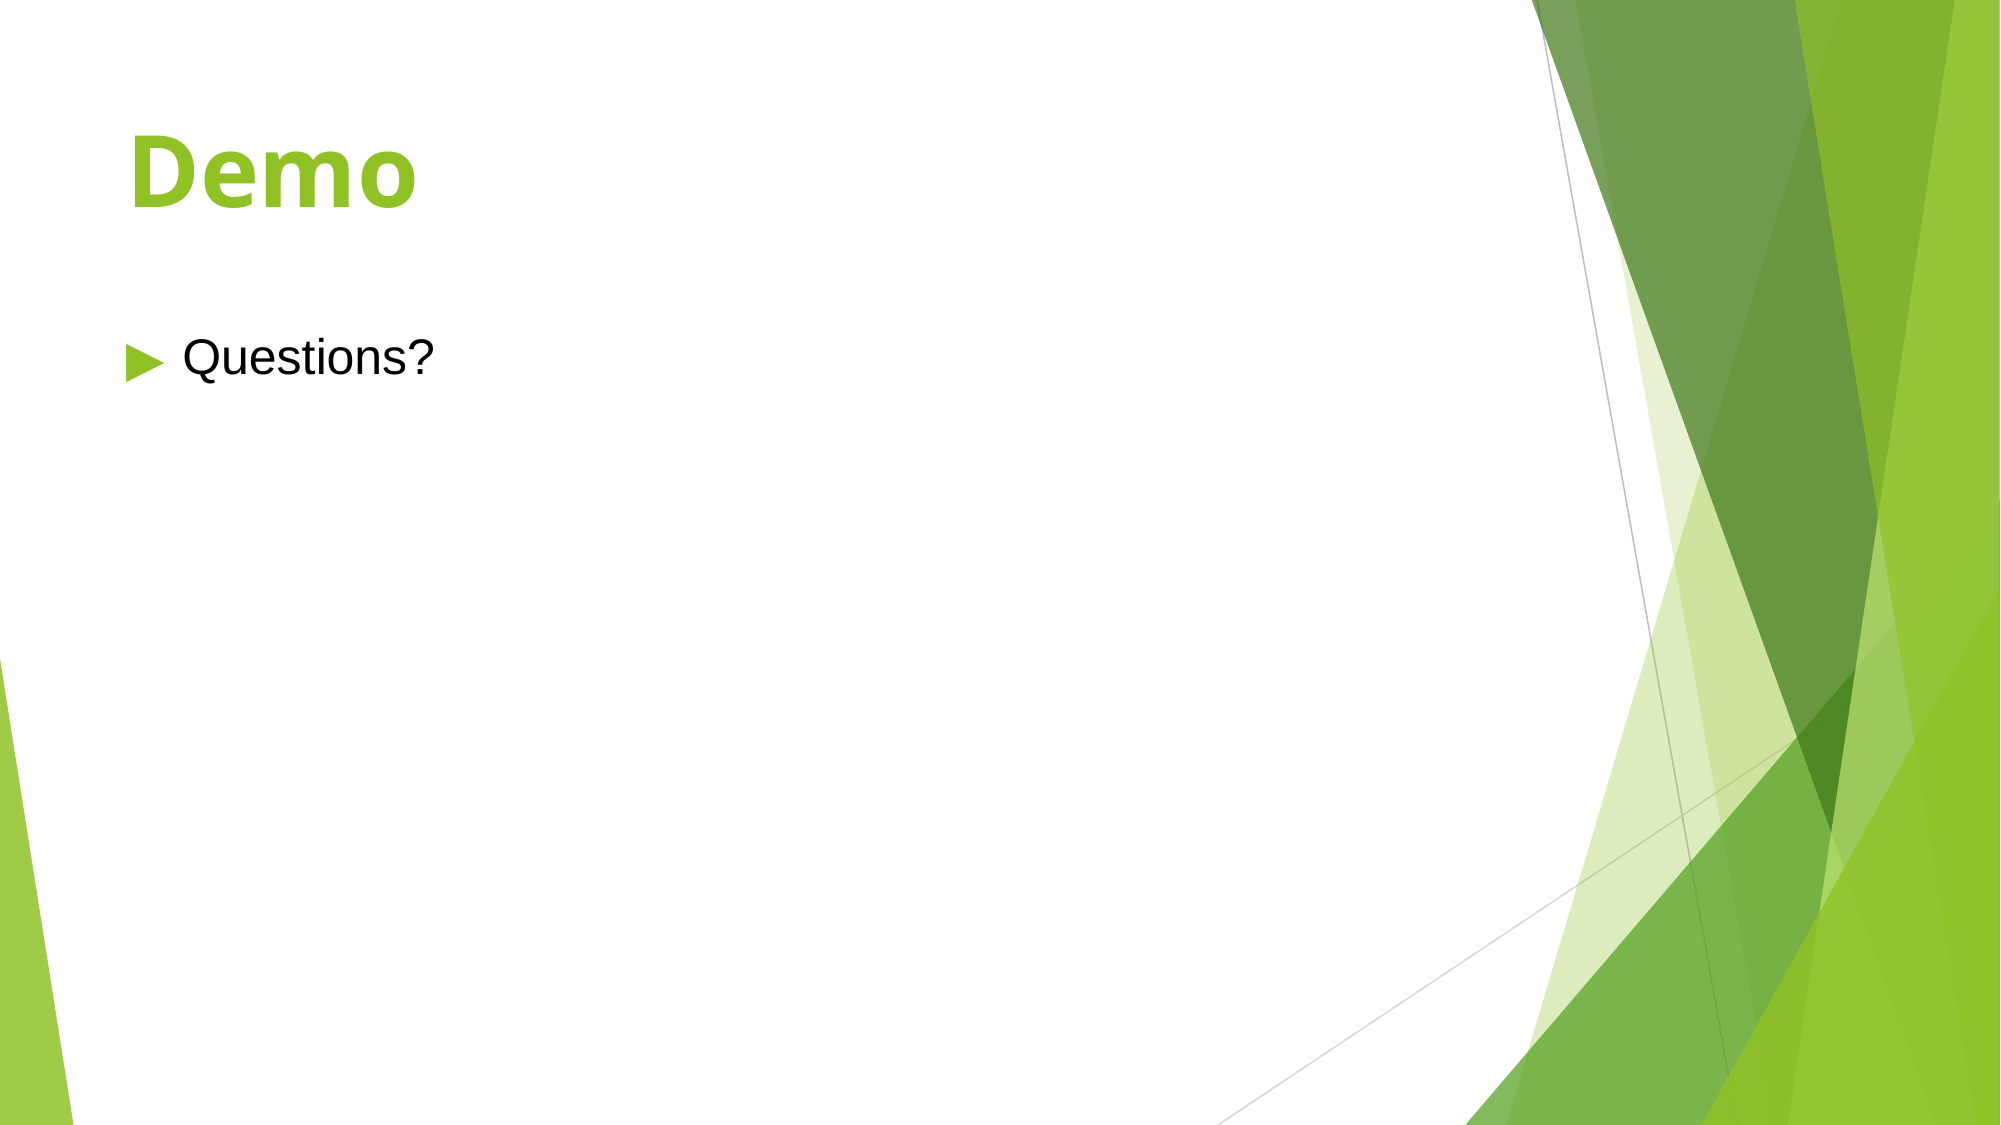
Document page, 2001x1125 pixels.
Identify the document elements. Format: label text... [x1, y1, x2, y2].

list Questions? [111, 316, 1522, 954]
title Demo [111, 99, 1522, 316]
